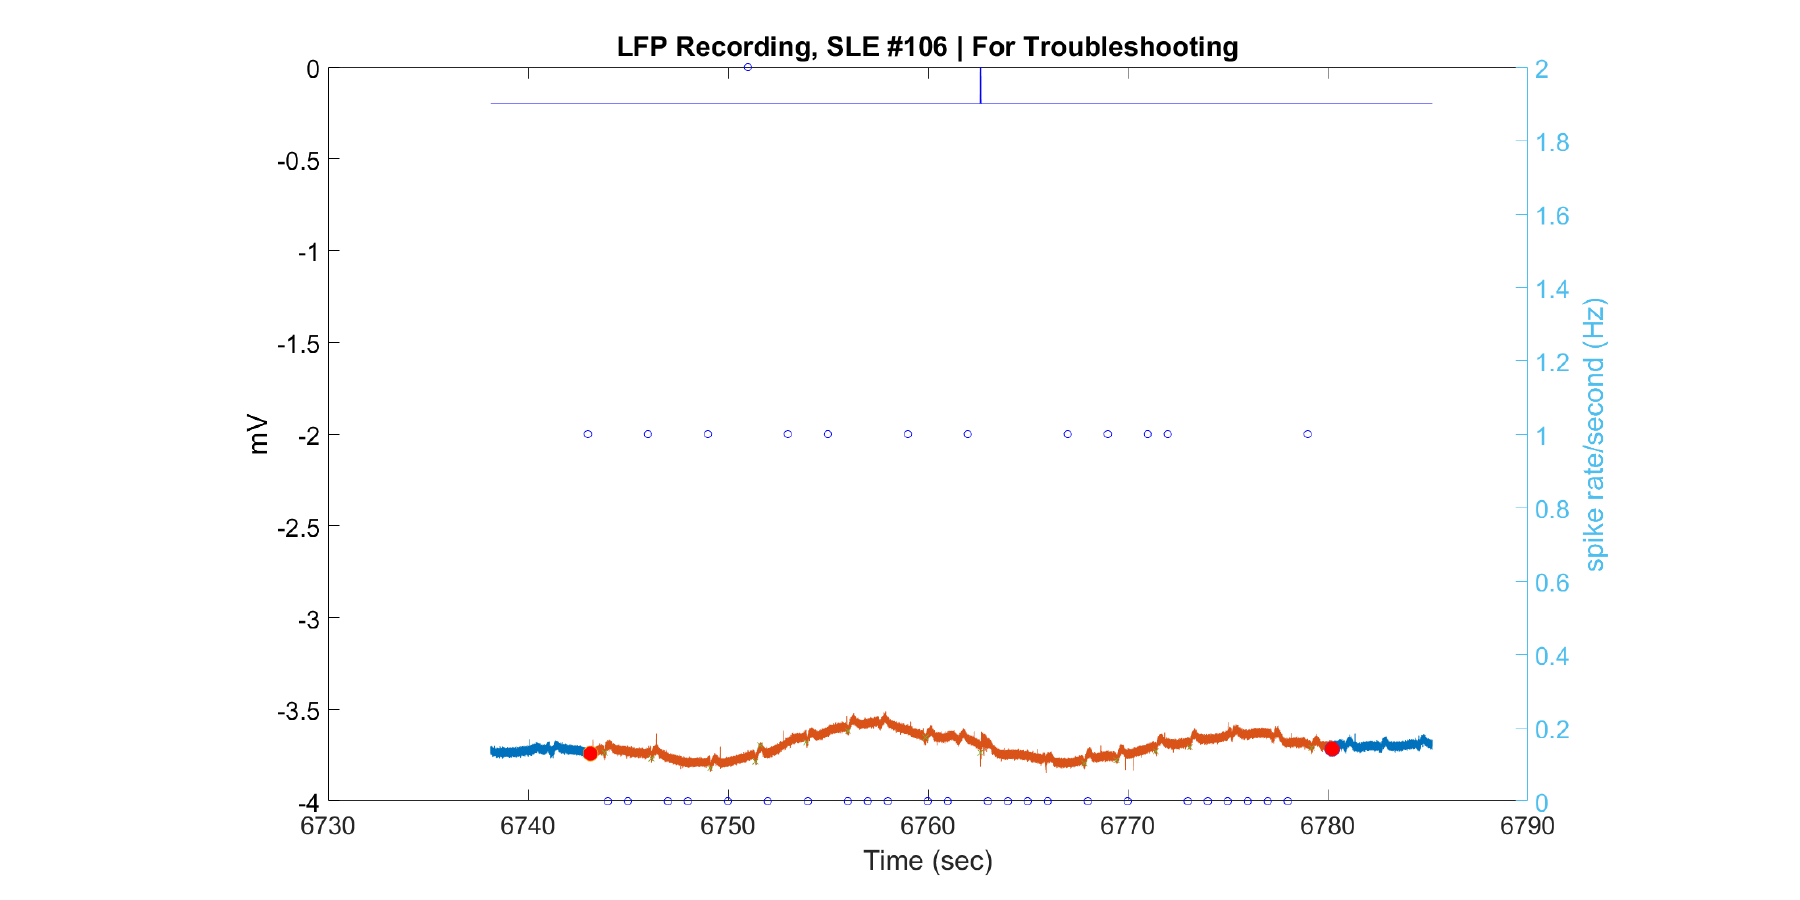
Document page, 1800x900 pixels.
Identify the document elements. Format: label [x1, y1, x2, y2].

picture [126, 0, 1674, 900]
